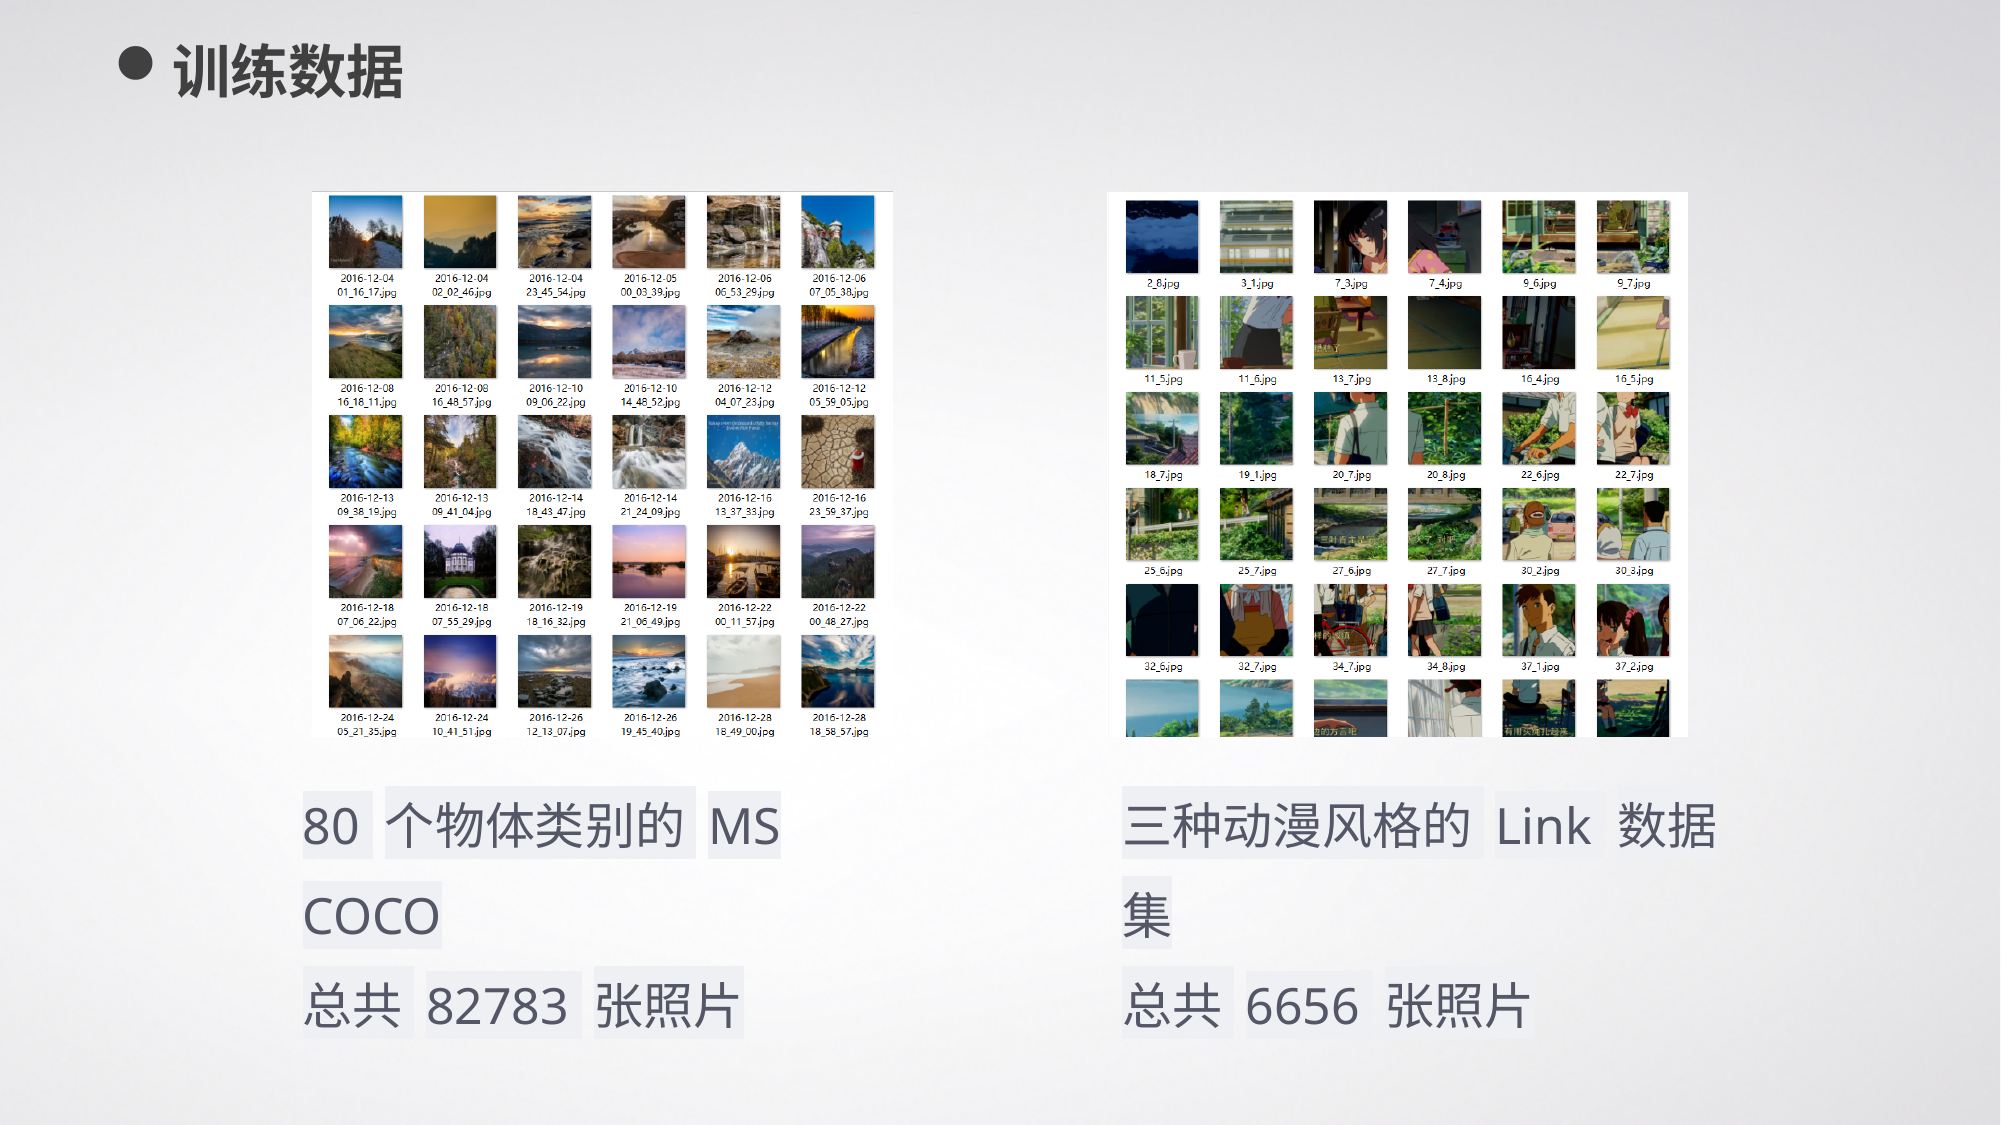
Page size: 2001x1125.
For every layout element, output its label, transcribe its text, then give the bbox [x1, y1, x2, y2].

picture [0, 0, 2001, 1125]
text_box 训练数据 [99, 28, 526, 113]
text_box 80 个物体类别的 MS COCO 总共 82783 张照片 [288, 756, 904, 1042]
text_box 三种动漫风格的 Link 数据集 总共 6656 张照片 [1107, 756, 1747, 1042]
